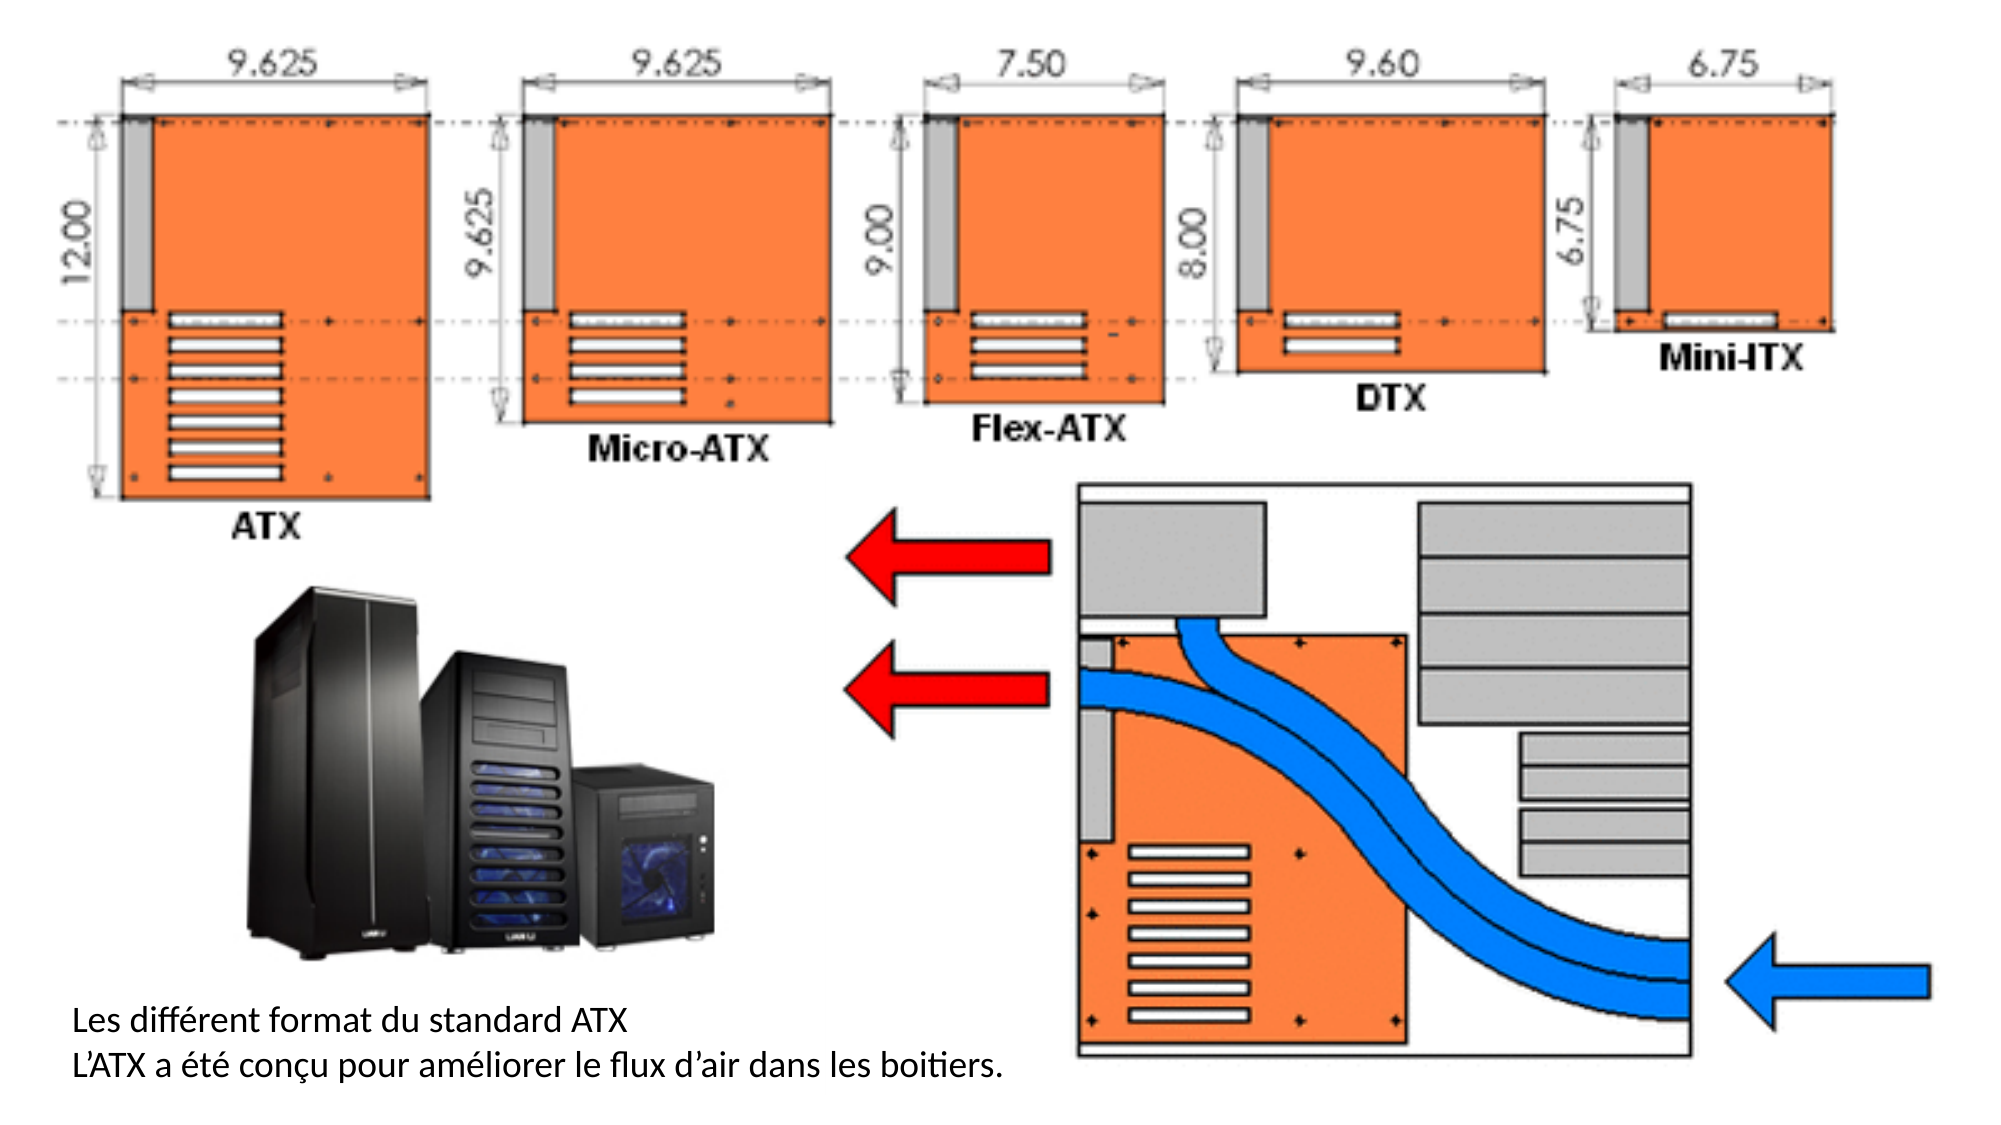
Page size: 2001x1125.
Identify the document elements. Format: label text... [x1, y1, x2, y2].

text_box Les différent format du standard ATX L’ATX a été conçu pour améliorer le flux d’air dans les boitiers. [57, 988, 824, 1093]
picture [28, 17, 1947, 1095]
